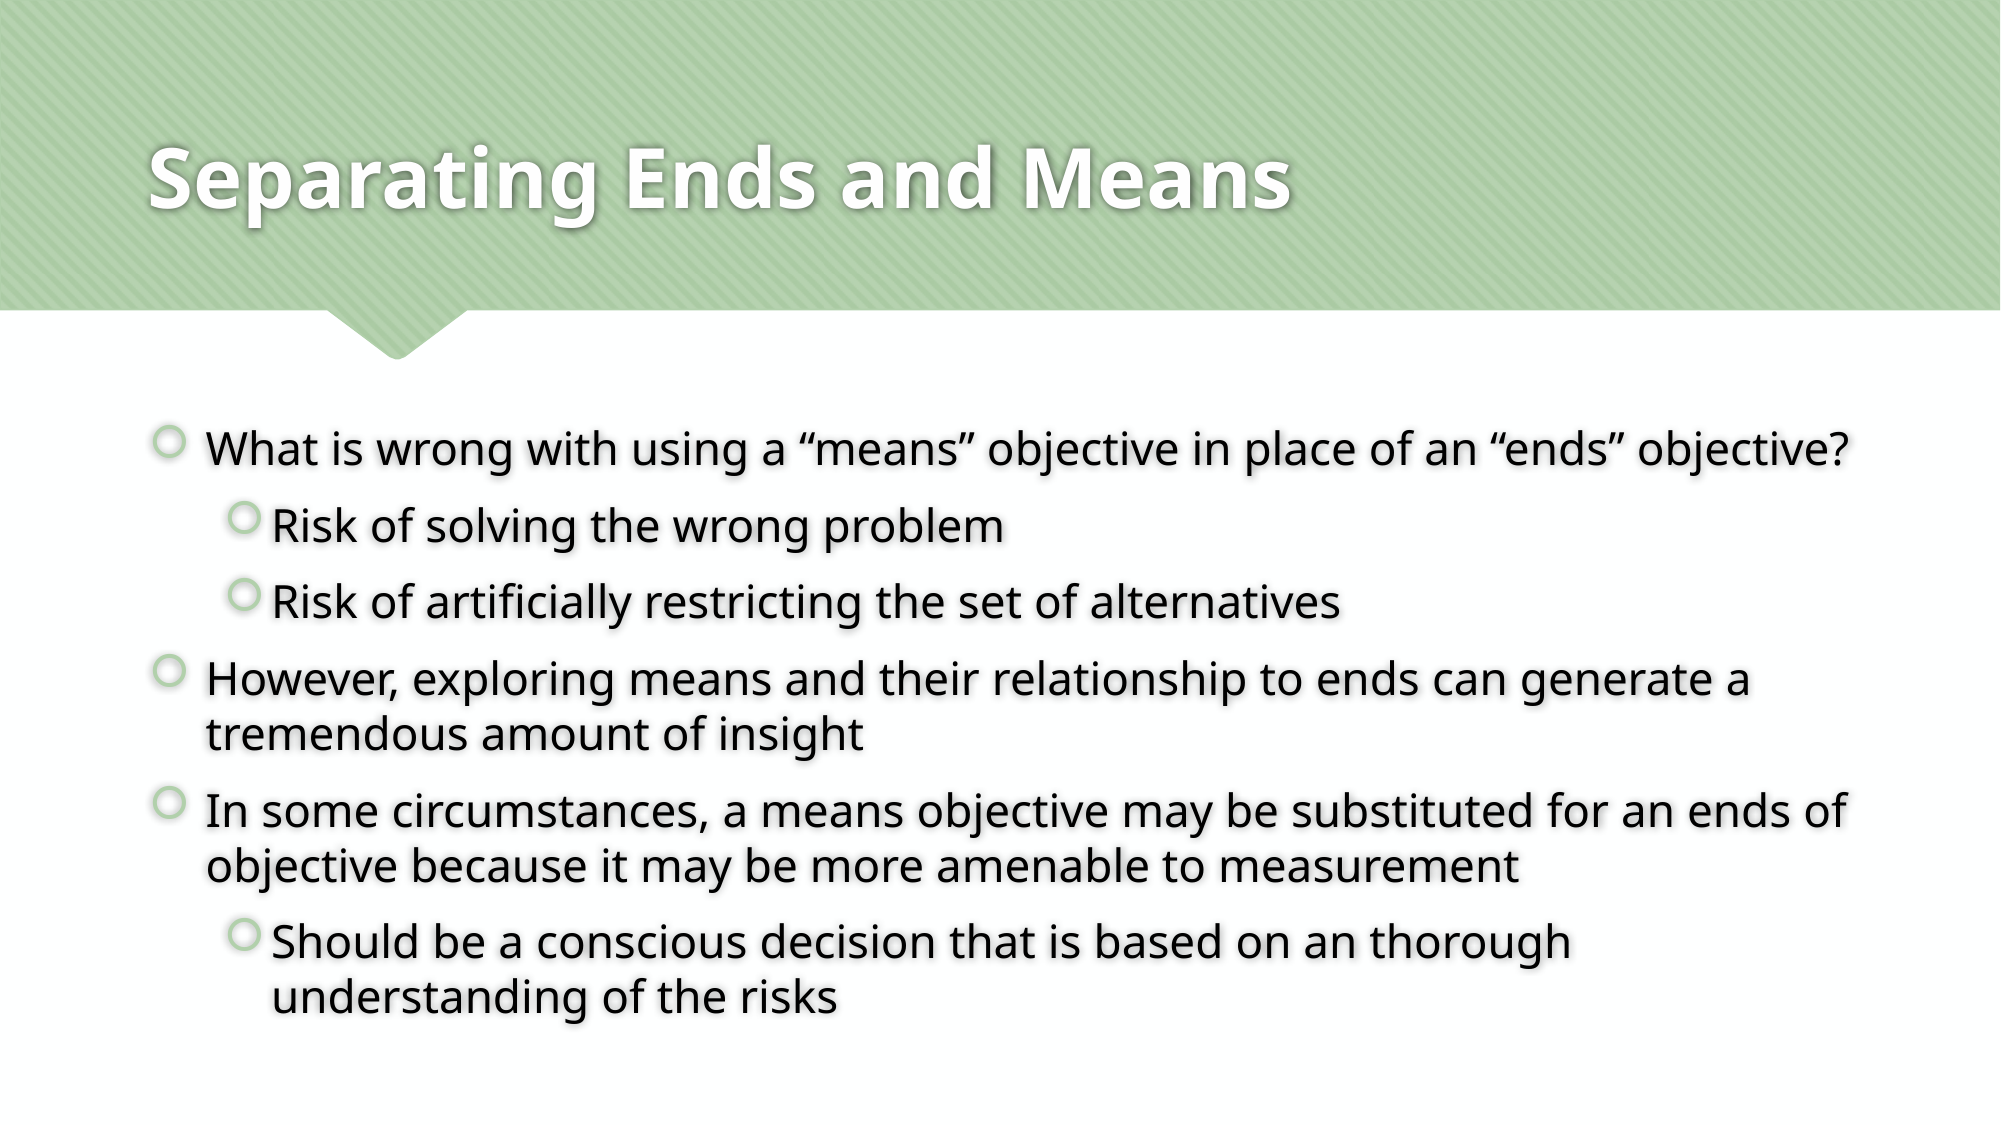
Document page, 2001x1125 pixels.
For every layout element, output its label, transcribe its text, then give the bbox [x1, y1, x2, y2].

title Separating Ends and Means [132, 73, 1868, 233]
list What is wrong with using a “means” objective in place of an “ends” objective? Risk of solving the wrong problem Risk of artificially restricting the set of alternatives However, exploring means and their relationship to ends can generate a tremendous amount of insight In some circumstances, a means objective may be substituted for an ends of objective because it may be more amenable to measurement Should be a conscious decision that is based on an thorough understanding of the risks [134, 423, 1866, 1020]
